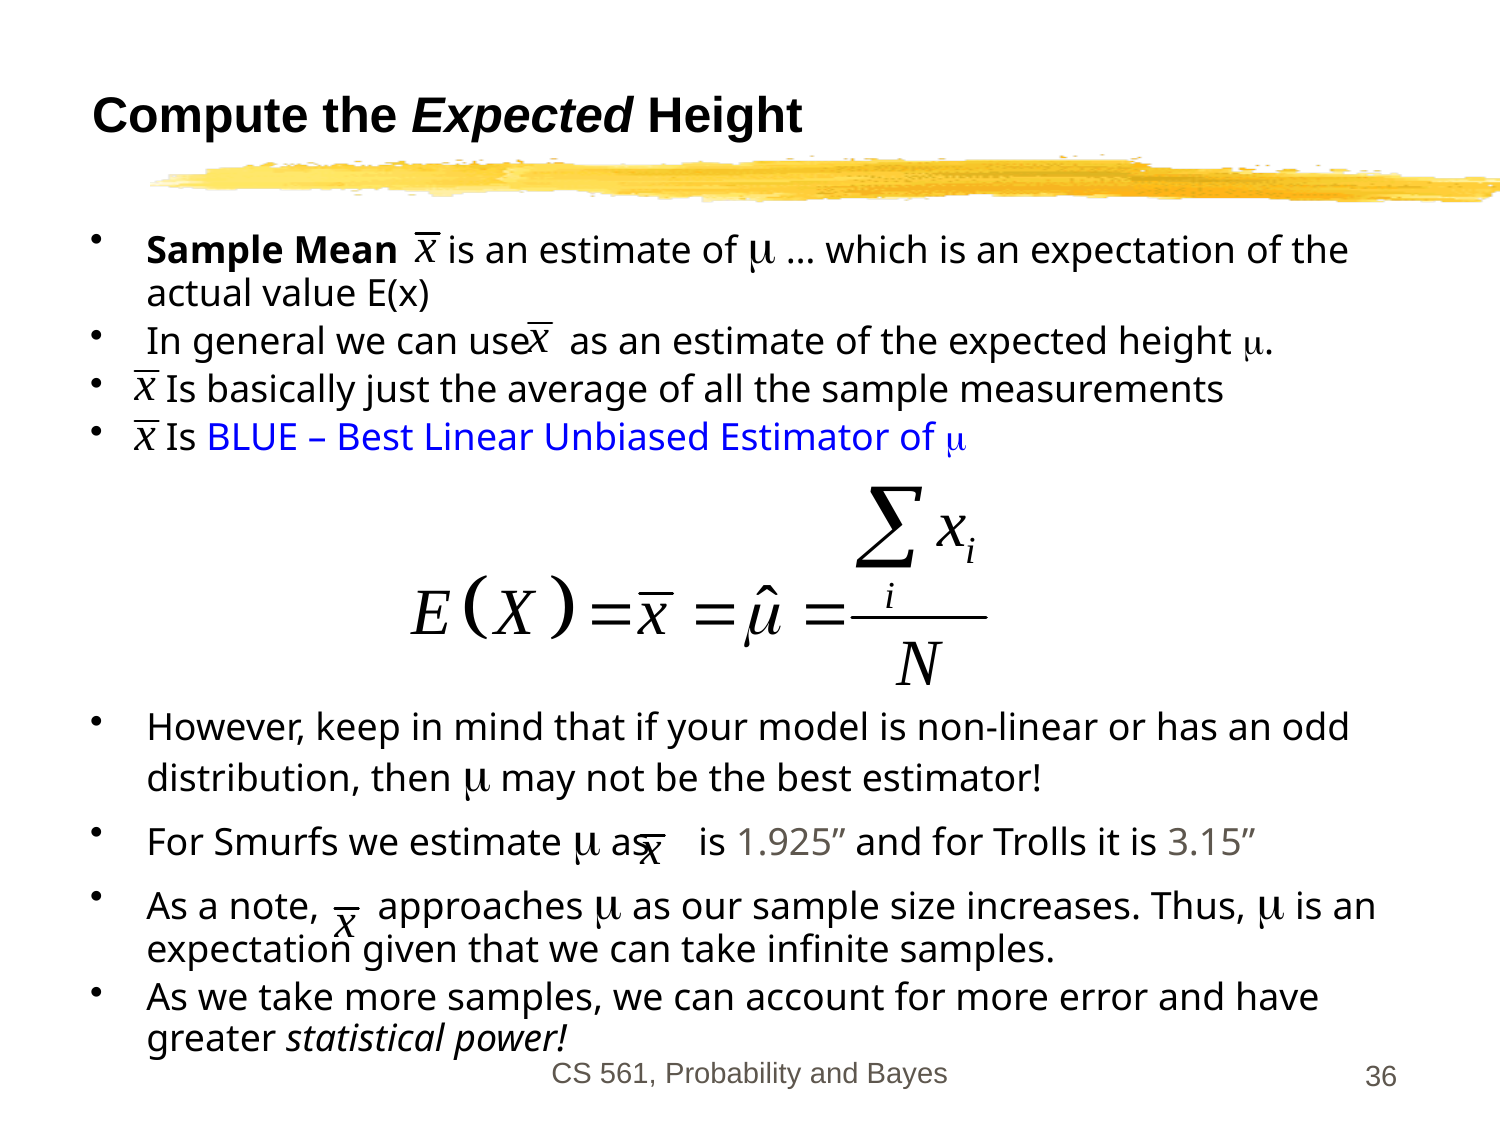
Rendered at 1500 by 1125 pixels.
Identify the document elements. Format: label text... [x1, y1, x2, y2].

footer CS 561, Probability and Bayes [512, 1021, 988, 1098]
list Sample Mean is an estimate of m … which is an expectation of the actual value E(x) In general we can use as an estimate of the expected height m. Is basically just the average of all the sample measurements Is BLUE – Best Linear Unbiased Estimator of m However, keep in mind that if your model is non-linear or has an odd distribution, then m may not be the best estimator! For Smurfs we estimate m as is 1.925” and for Trolls it is 3.15” As a note, approaches m as our sample size increases. Thus, m is an expectation given that we can take infinite samples. As we take more samples, we can account for more error and have greater statistical power! [74, 212, 1417, 994]
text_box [630, 824, 676, 878]
slide_number 36 [1099, 1024, 1413, 1101]
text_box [124, 410, 170, 463]
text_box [405, 222, 451, 276]
title Compute the Expected Height [76, 37, 1415, 151]
picture [150, 149, 1500, 213]
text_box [518, 312, 563, 365]
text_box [124, 360, 170, 410]
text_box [399, 474, 1002, 701]
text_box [324, 897, 370, 951]
